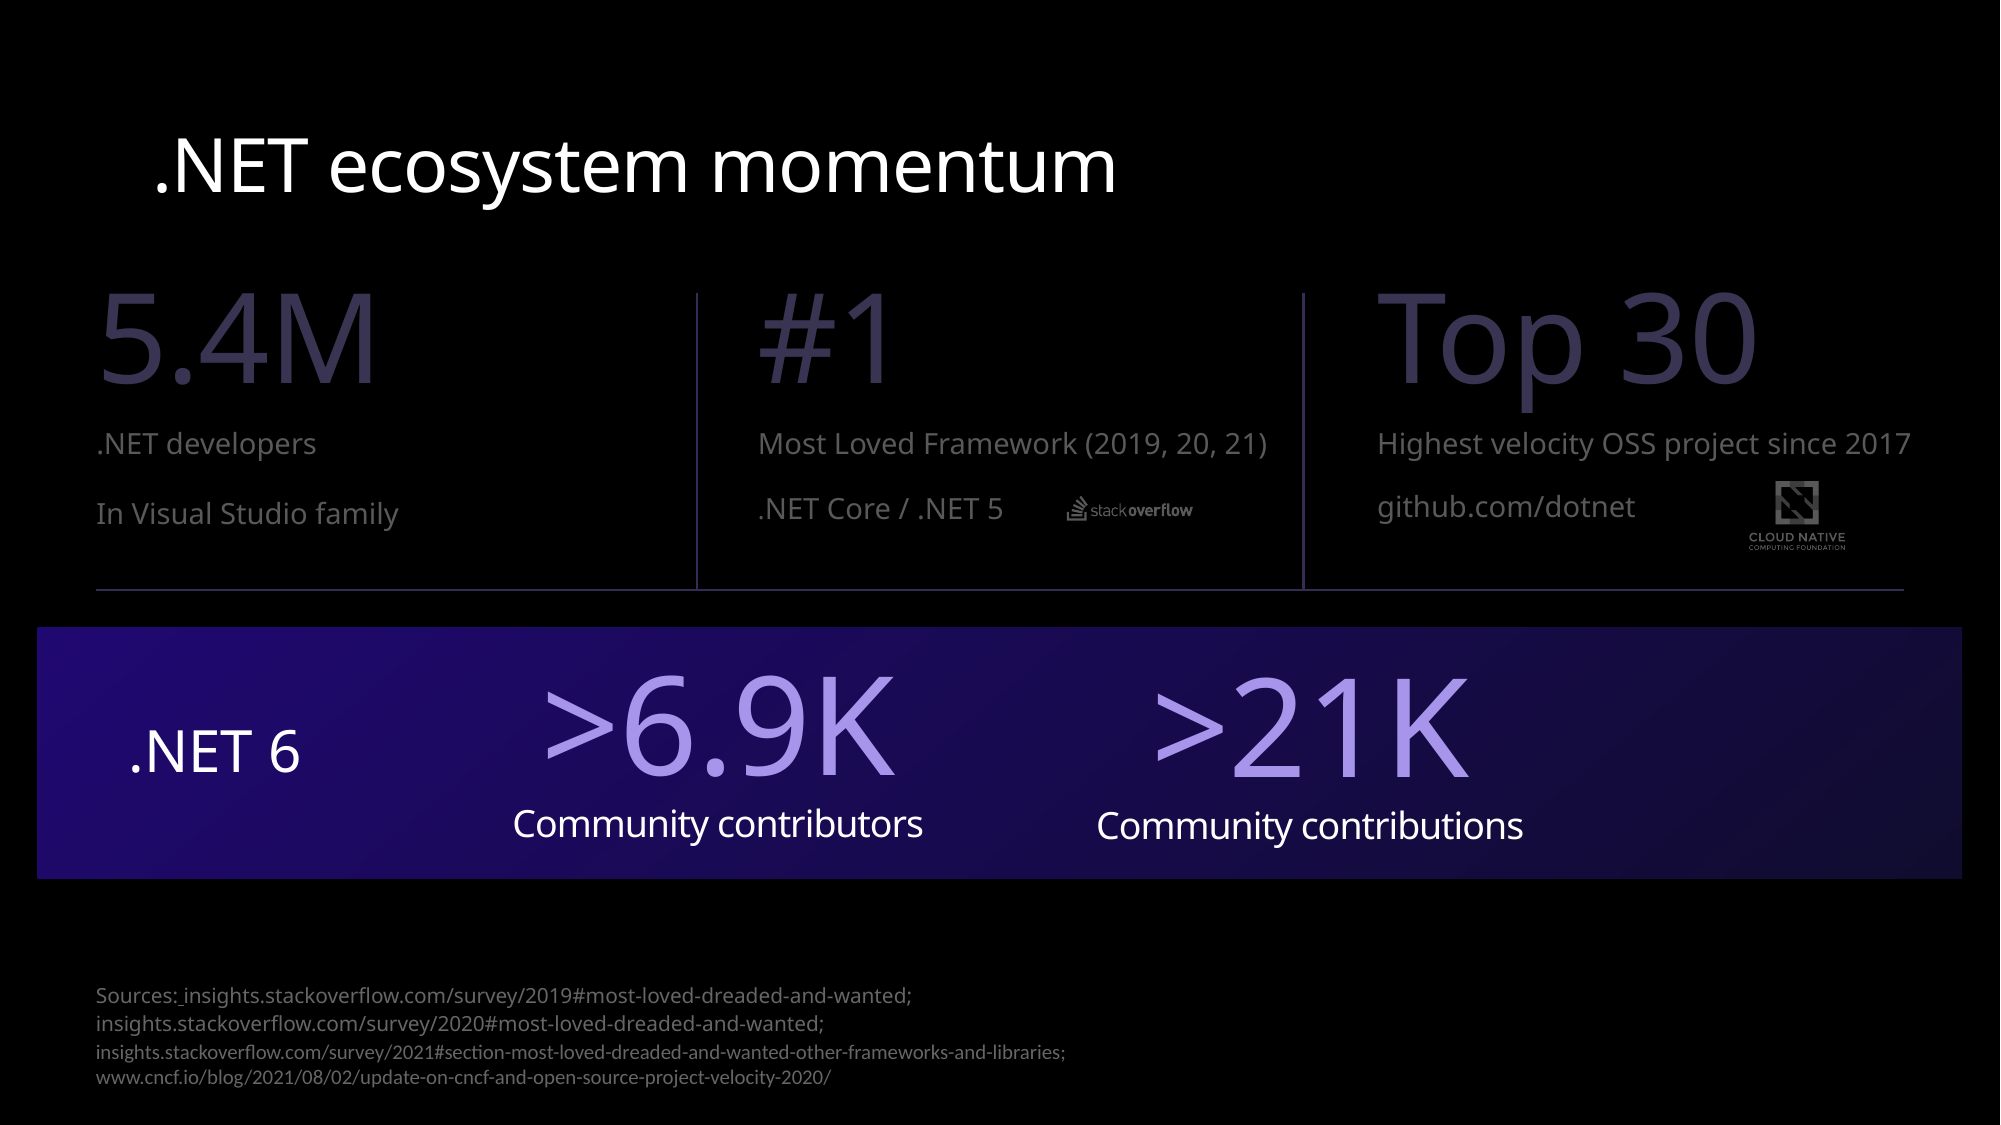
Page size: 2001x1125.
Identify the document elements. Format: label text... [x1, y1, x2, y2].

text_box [37, 627, 1963, 879]
title .NET ecosystem momentum [137, 59, 1863, 247]
text_box Sources: insights.stackoverflow.com/survey/2019#most-loved-dreaded-and-wanted; insights.stackoverflow.com/survey/2020#most-loved-dreaded-and-wanted; insights.stackoverflow.com/survey/2021#section-most-loved-dreaded-and-wanted-other-frameworks-and-libraries; www.cncf.io/blog/2021/08/02/update-on-cncf-and-open-source-project-velocity-2020/ [95, 974, 1304, 1122]
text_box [1050, 488, 1210, 529]
text_box [29, 247, 1955, 605]
picture [1747, 479, 1847, 552]
